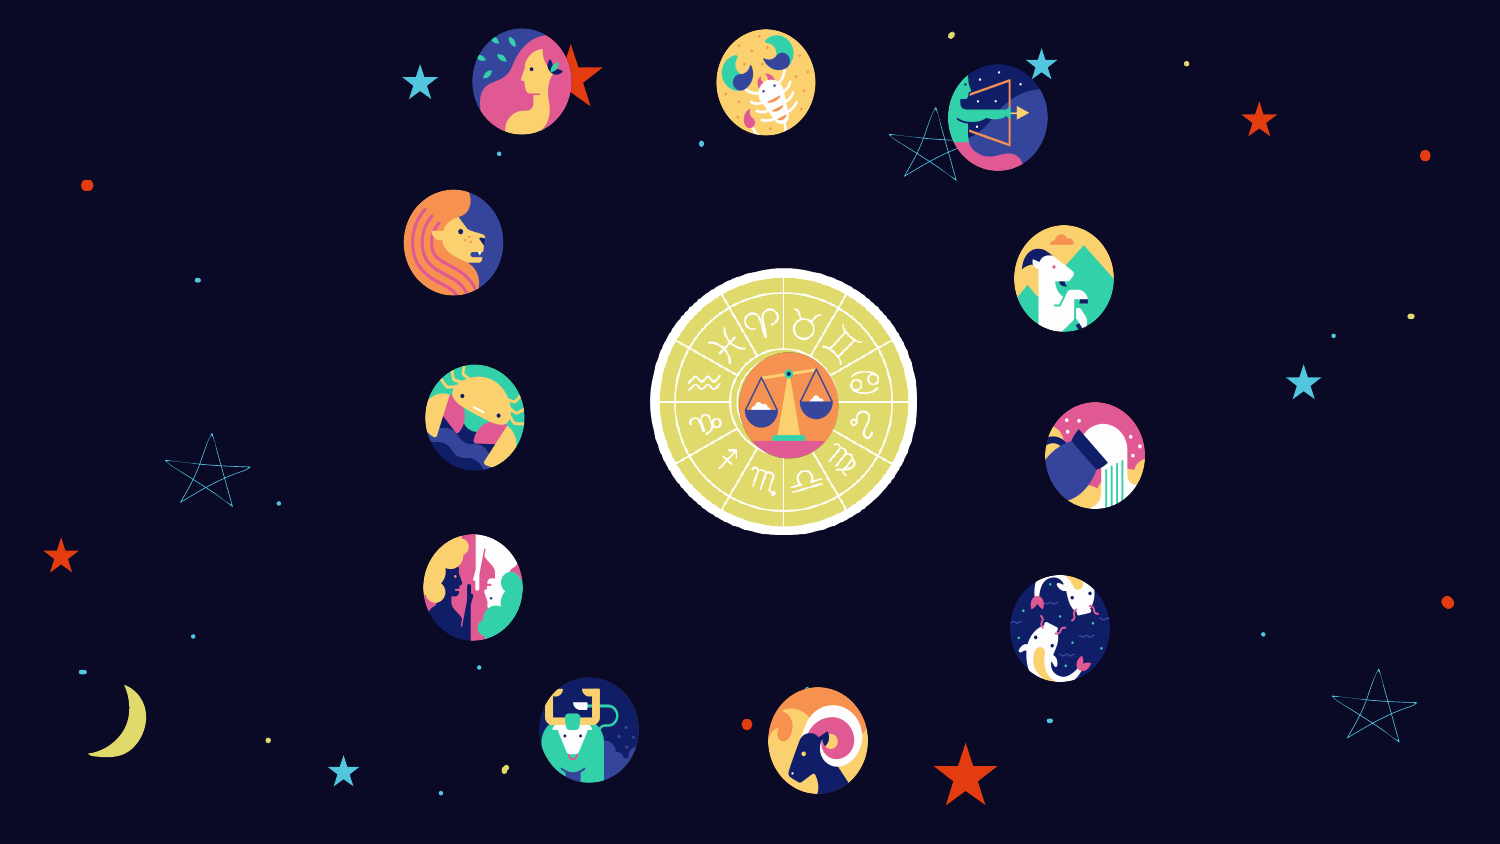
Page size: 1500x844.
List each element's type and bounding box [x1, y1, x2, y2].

picture [423, 534, 524, 641]
picture [716, 29, 816, 136]
text_box [1046, 718, 1053, 724]
picture [1009, 575, 1110, 682]
text_box [1331, 668, 1418, 743]
picture [1045, 402, 1146, 509]
text_box [87, 684, 147, 758]
picture [767, 686, 868, 794]
text_box [1241, 101, 1278, 137]
picture [425, 364, 525, 471]
text_box [165, 432, 251, 507]
text_box [741, 718, 753, 731]
text_box [1285, 364, 1322, 400]
picture [539, 676, 639, 784]
picture [948, 63, 1048, 171]
text_box [888, 107, 943, 177]
text_box [194, 277, 201, 283]
text_box [265, 737, 271, 744]
picture [403, 189, 504, 296]
picture [650, 267, 918, 535]
picture [472, 28, 573, 136]
picture [1014, 224, 1114, 332]
